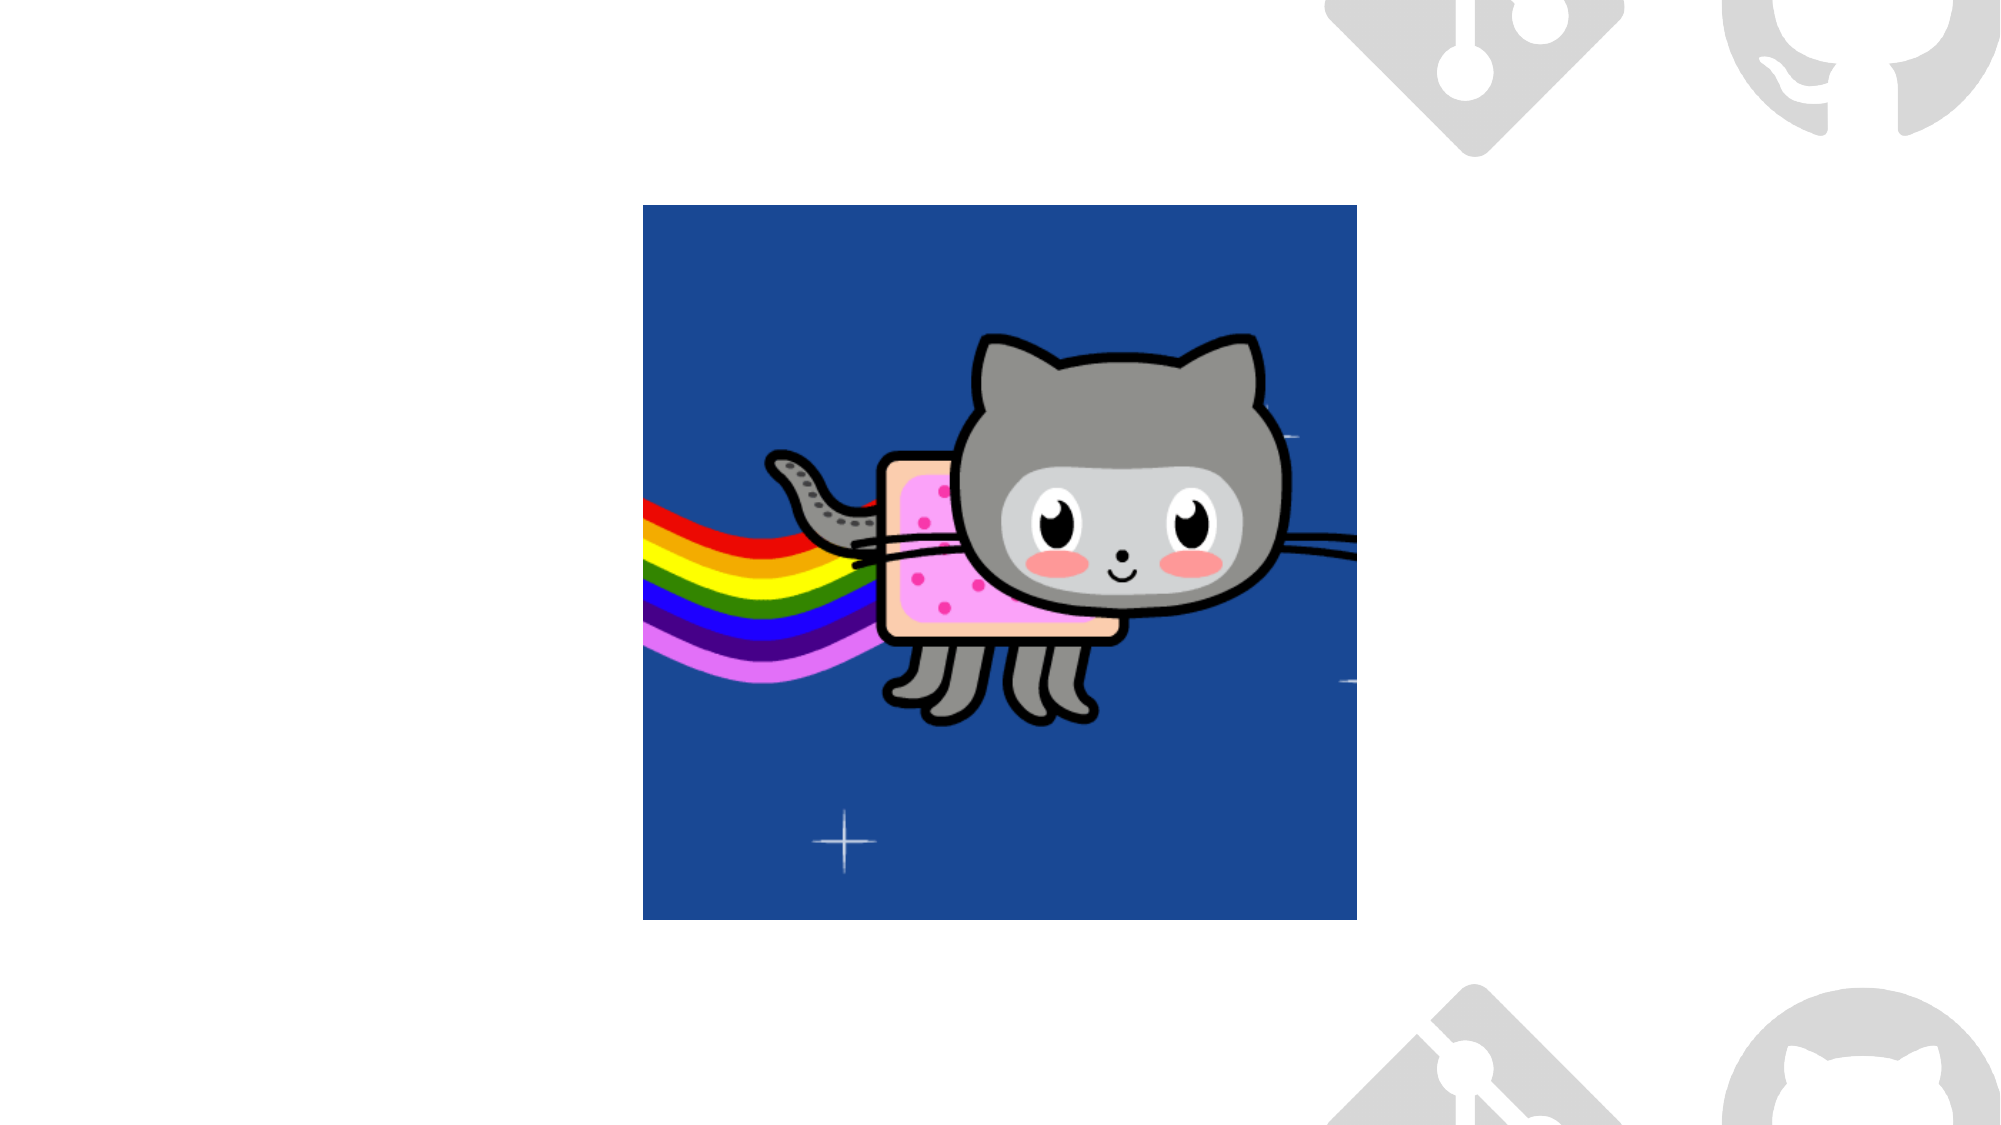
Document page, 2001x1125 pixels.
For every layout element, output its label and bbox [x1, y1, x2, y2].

list [643, 205, 1357, 920]
